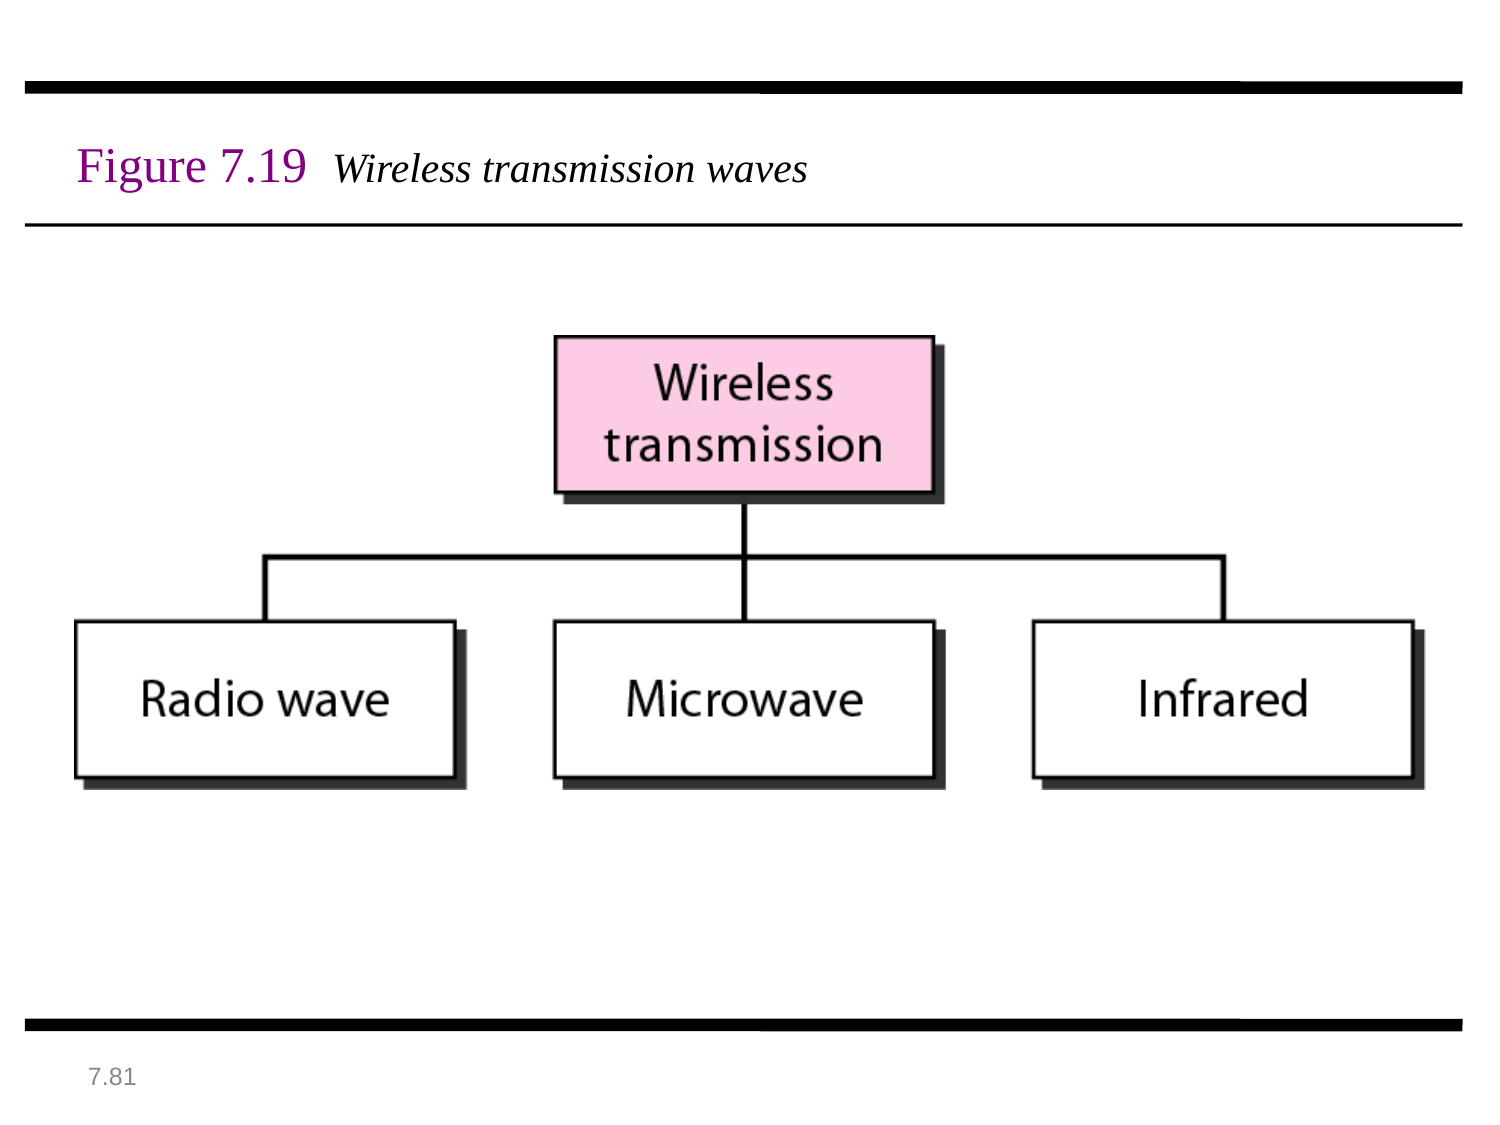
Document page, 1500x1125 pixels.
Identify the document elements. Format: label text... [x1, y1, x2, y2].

picture [73, 334, 1426, 791]
slide_number 7.81 [87, 1060, 153, 1091]
text_box Figure 7.19 Wireless transmission waves [61, 124, 824, 200]
